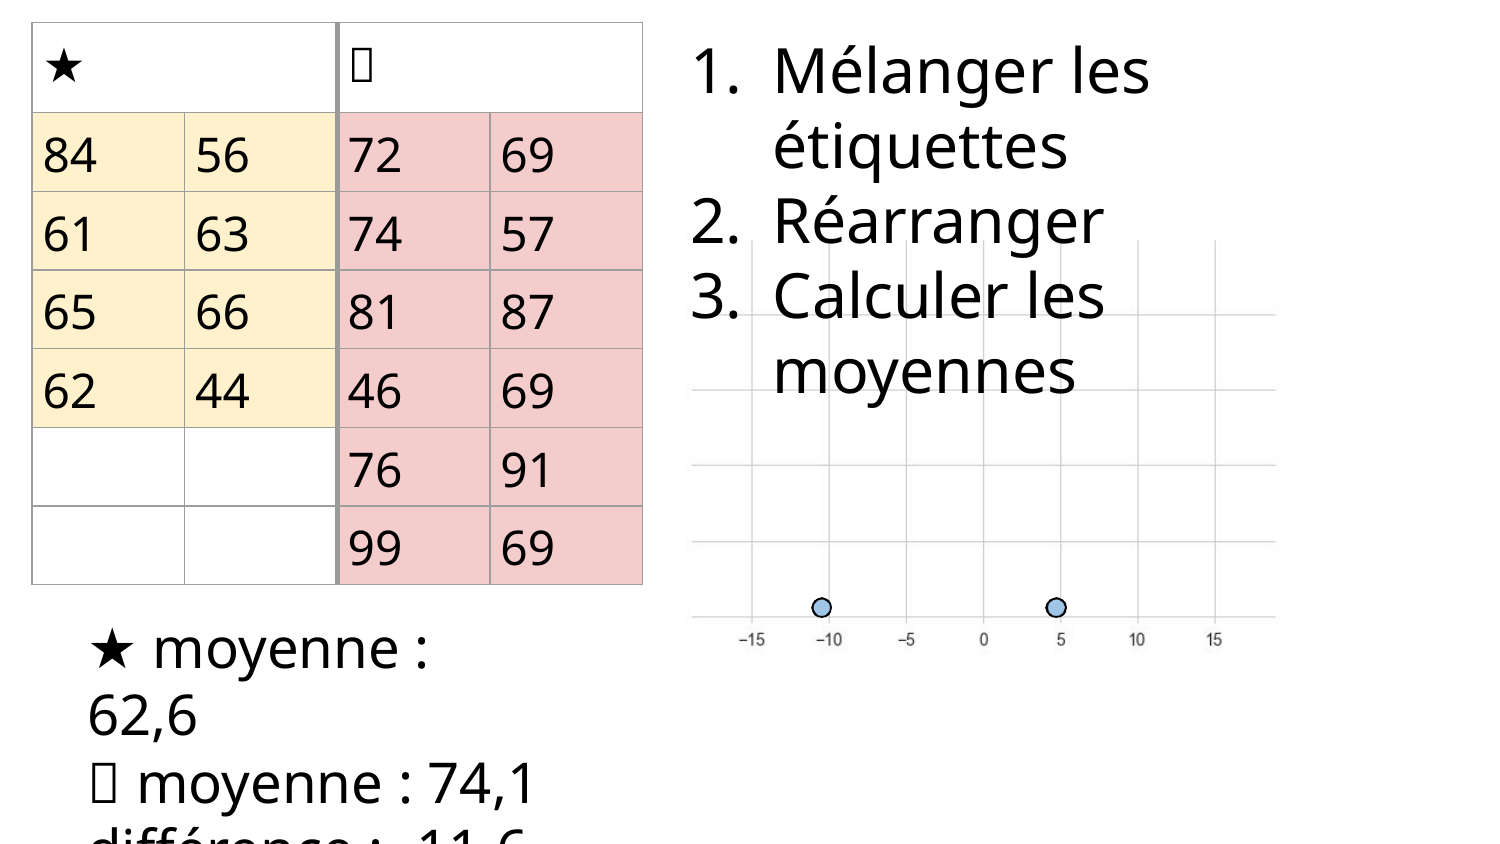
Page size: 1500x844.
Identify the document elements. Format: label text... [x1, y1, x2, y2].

table_cell 44 [185, 349, 335, 427]
table_cell [33, 507, 184, 584]
table_cell 56 [185, 113, 335, 191]
table_cell 69 [491, 349, 642, 427]
table_cell [33, 428, 184, 505]
table_cell 69 [491, 113, 642, 191]
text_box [686, 231, 1280, 654]
table_cell 91 [491, 428, 642, 505]
text_box Mélanger les étiquettes Réarranger Calculer les moyennes [688, 29, 1257, 230]
table_cell 74 [340, 192, 489, 269]
table_cell 65 [33, 271, 184, 348]
table_cell 66 [185, 271, 335, 348]
table_cell 69 [491, 507, 642, 584]
table_cell 61 [33, 192, 184, 269]
table_cell 62 [33, 349, 184, 427]
table_cell 99 [340, 507, 489, 584]
table_cell 63 [185, 192, 335, 269]
table_cell 57 [491, 192, 642, 269]
table_header ❌ [340, 23, 642, 112]
table_cell [185, 507, 335, 584]
table_cell 76 [340, 428, 489, 505]
table_cell [185, 428, 335, 505]
table_cell 46 [340, 349, 489, 427]
table_cell 72 [340, 113, 489, 191]
text_box ★ moyenne : 62,6 ❌ moyenne : 74,1 différence : -11.6 [85, 609, 544, 817]
table_cell 87 [491, 271, 642, 348]
table_header ★ [33, 23, 335, 112]
table_cell 81 [340, 271, 489, 348]
table_cell 84 [33, 113, 184, 191]
